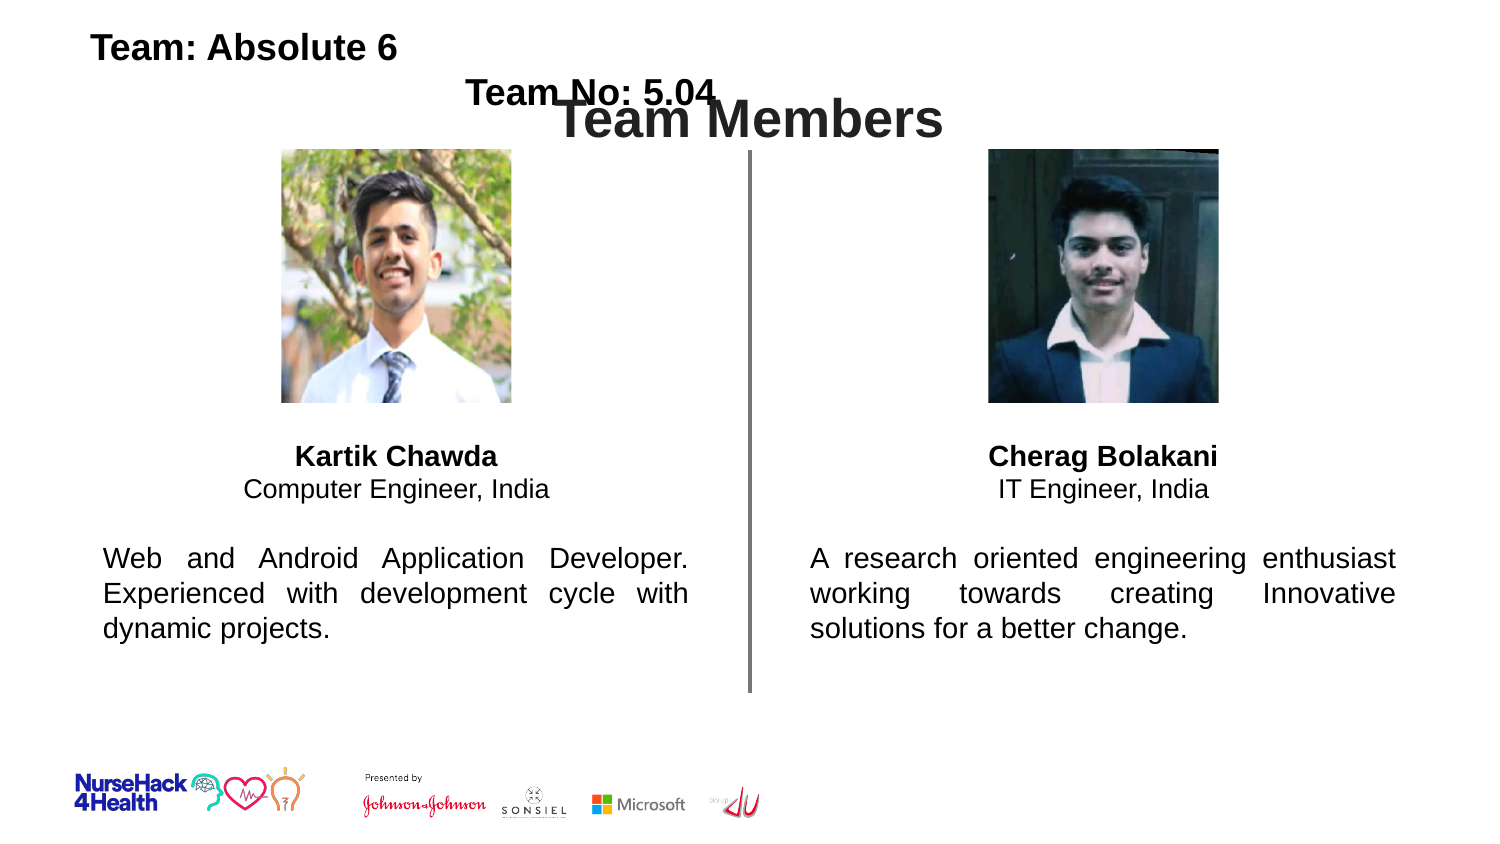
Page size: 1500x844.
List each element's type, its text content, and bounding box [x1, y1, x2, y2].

text_box Cherag Bolakani IT Engineer, India A research oriented engineering enthusiast working towards creating Innovative solutions for a better change. [795, 421, 1412, 729]
title Team Members [126, 83, 1374, 225]
picture [322, 758, 803, 844]
picture [66, 759, 314, 822]
text_box Team: Absolute 6 Team No: 5.04 [0, 7, 1500, 128]
picture [988, 148, 1219, 404]
picture [281, 148, 512, 404]
text_box Kartik Chawda Computer Engineer, India Web and Android Application Developer. Experienced with development cycle with dynamic projects. [87, 421, 705, 729]
